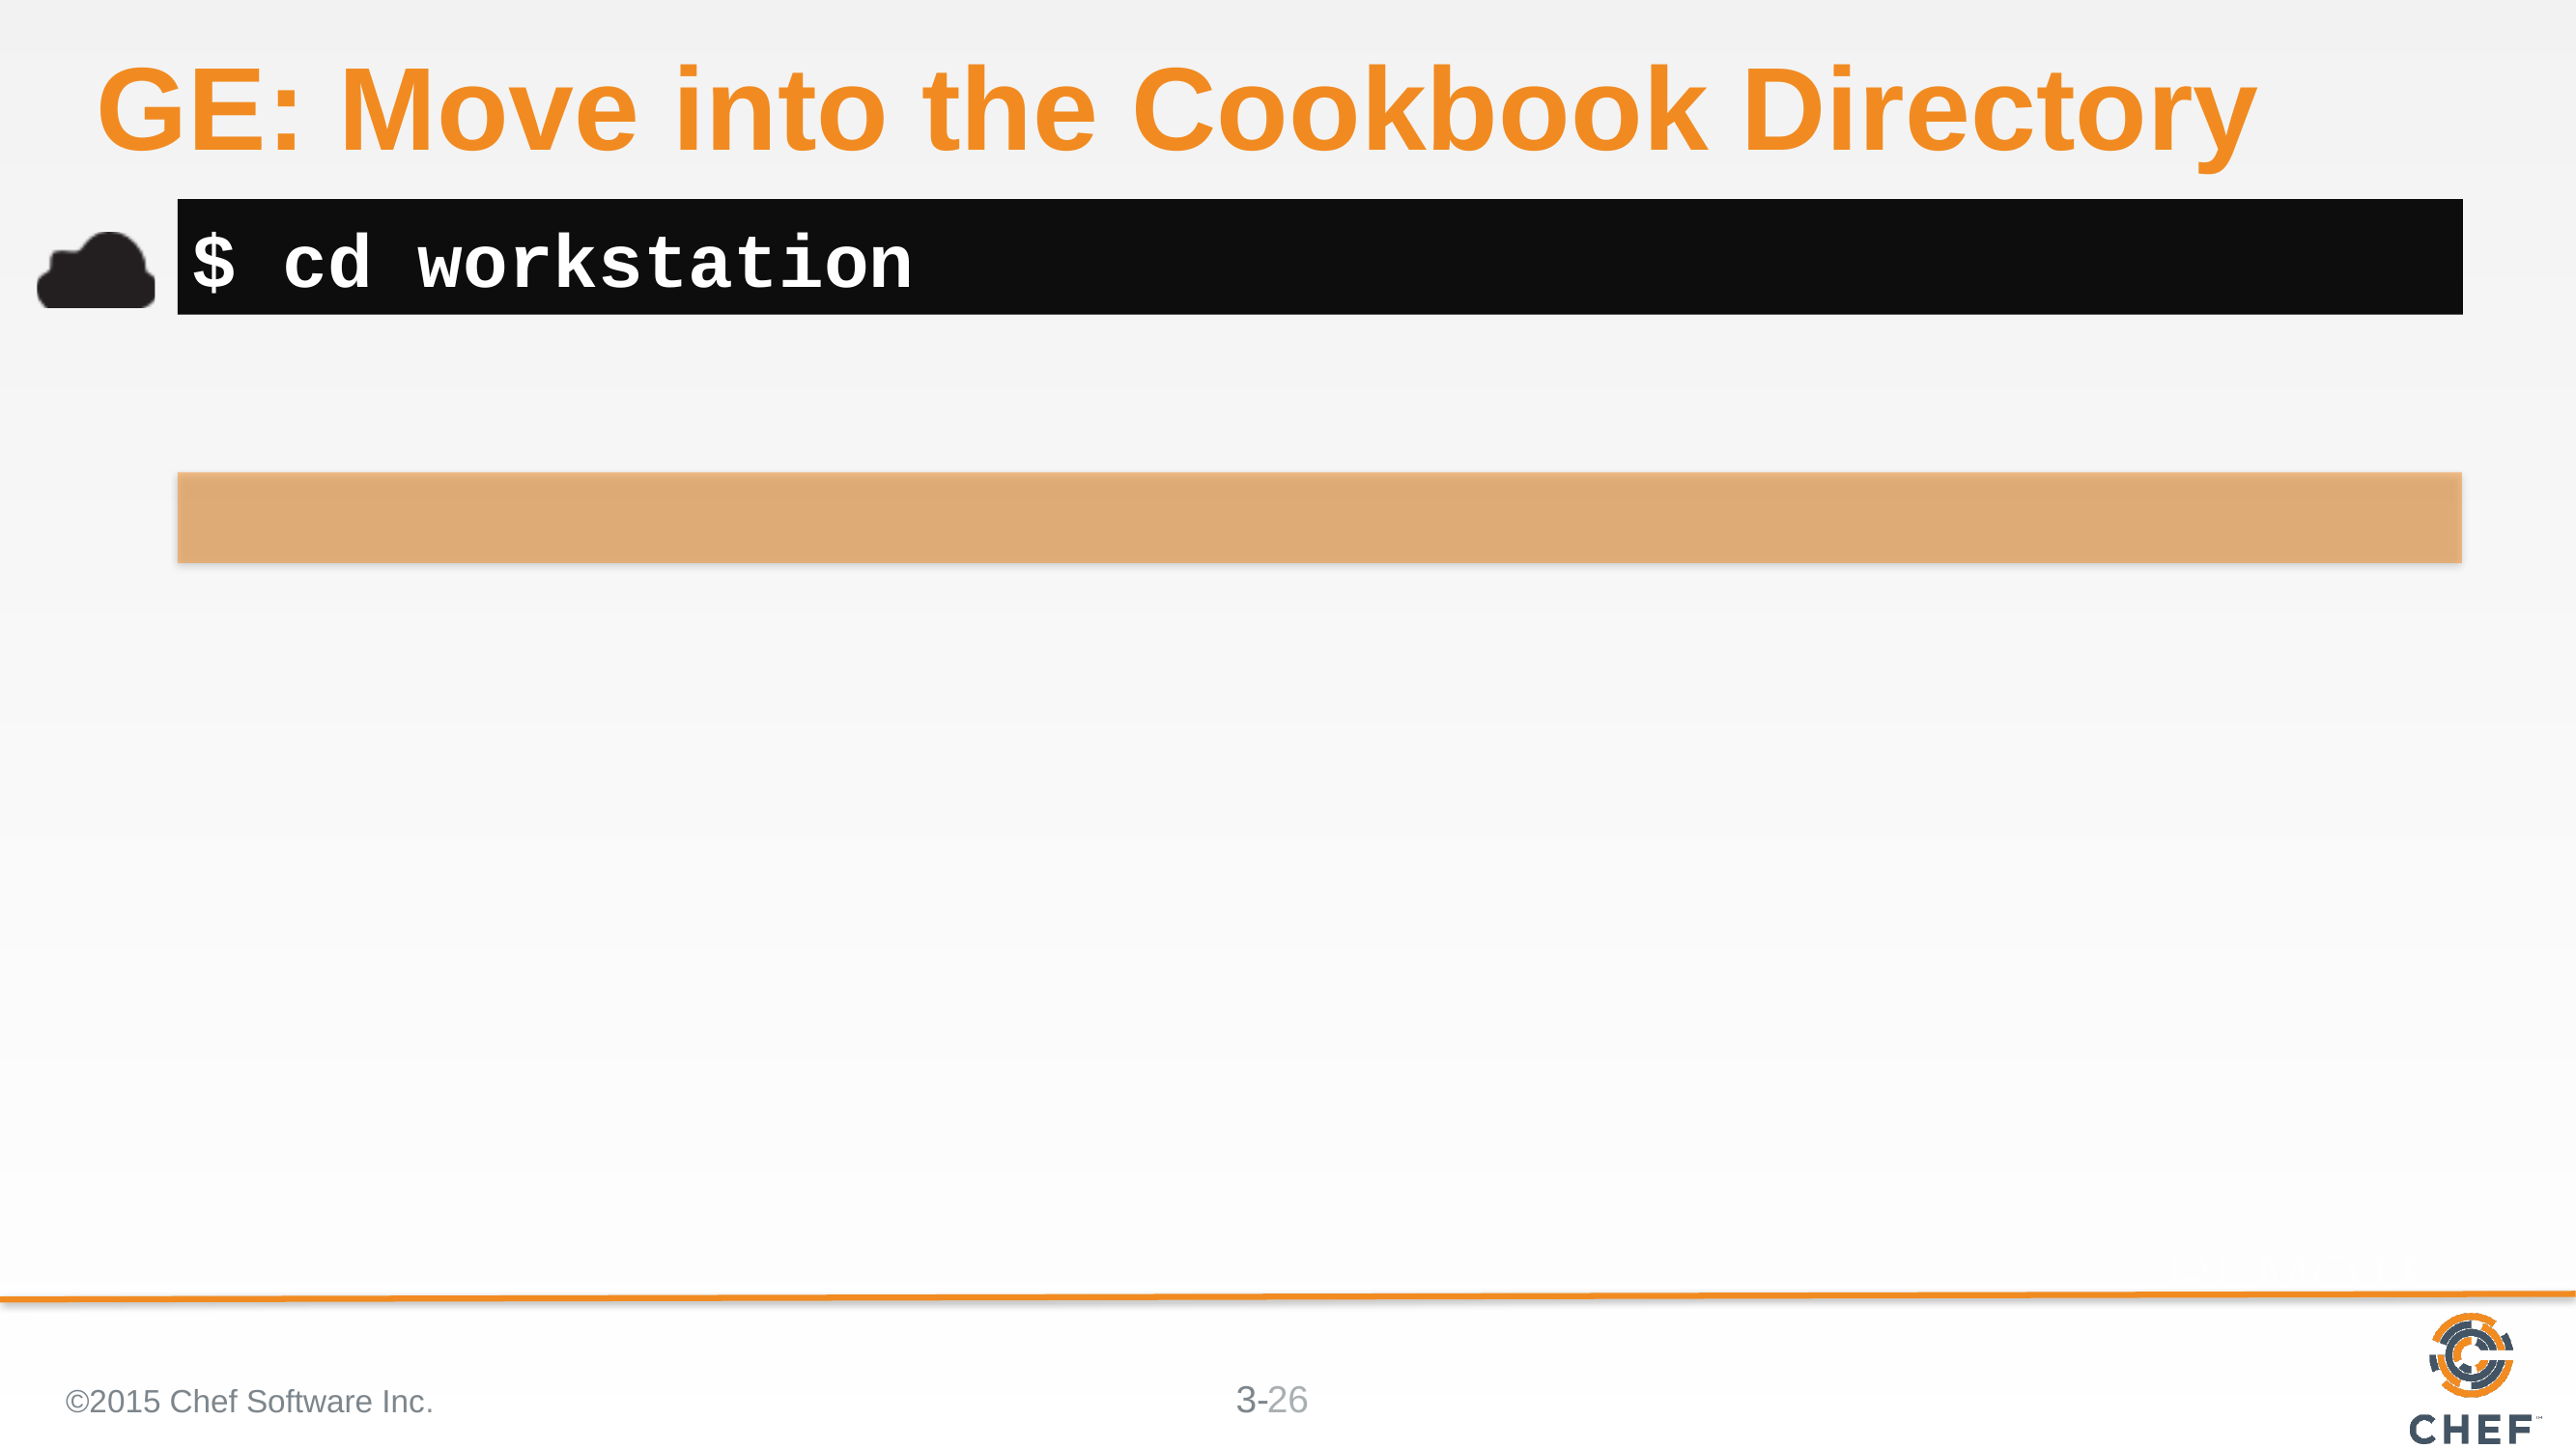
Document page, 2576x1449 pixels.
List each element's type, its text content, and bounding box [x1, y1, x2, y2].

footer ©2015 Chef Software Inc. [51, 1359, 952, 1440]
list $ cd workstation [177, 199, 2463, 315]
picture [2399, 1297, 2550, 1449]
title GE: Move into the Cookbook Directory [96, 48, 2463, 180]
slide_number 26 [998, 1359, 1578, 1437]
